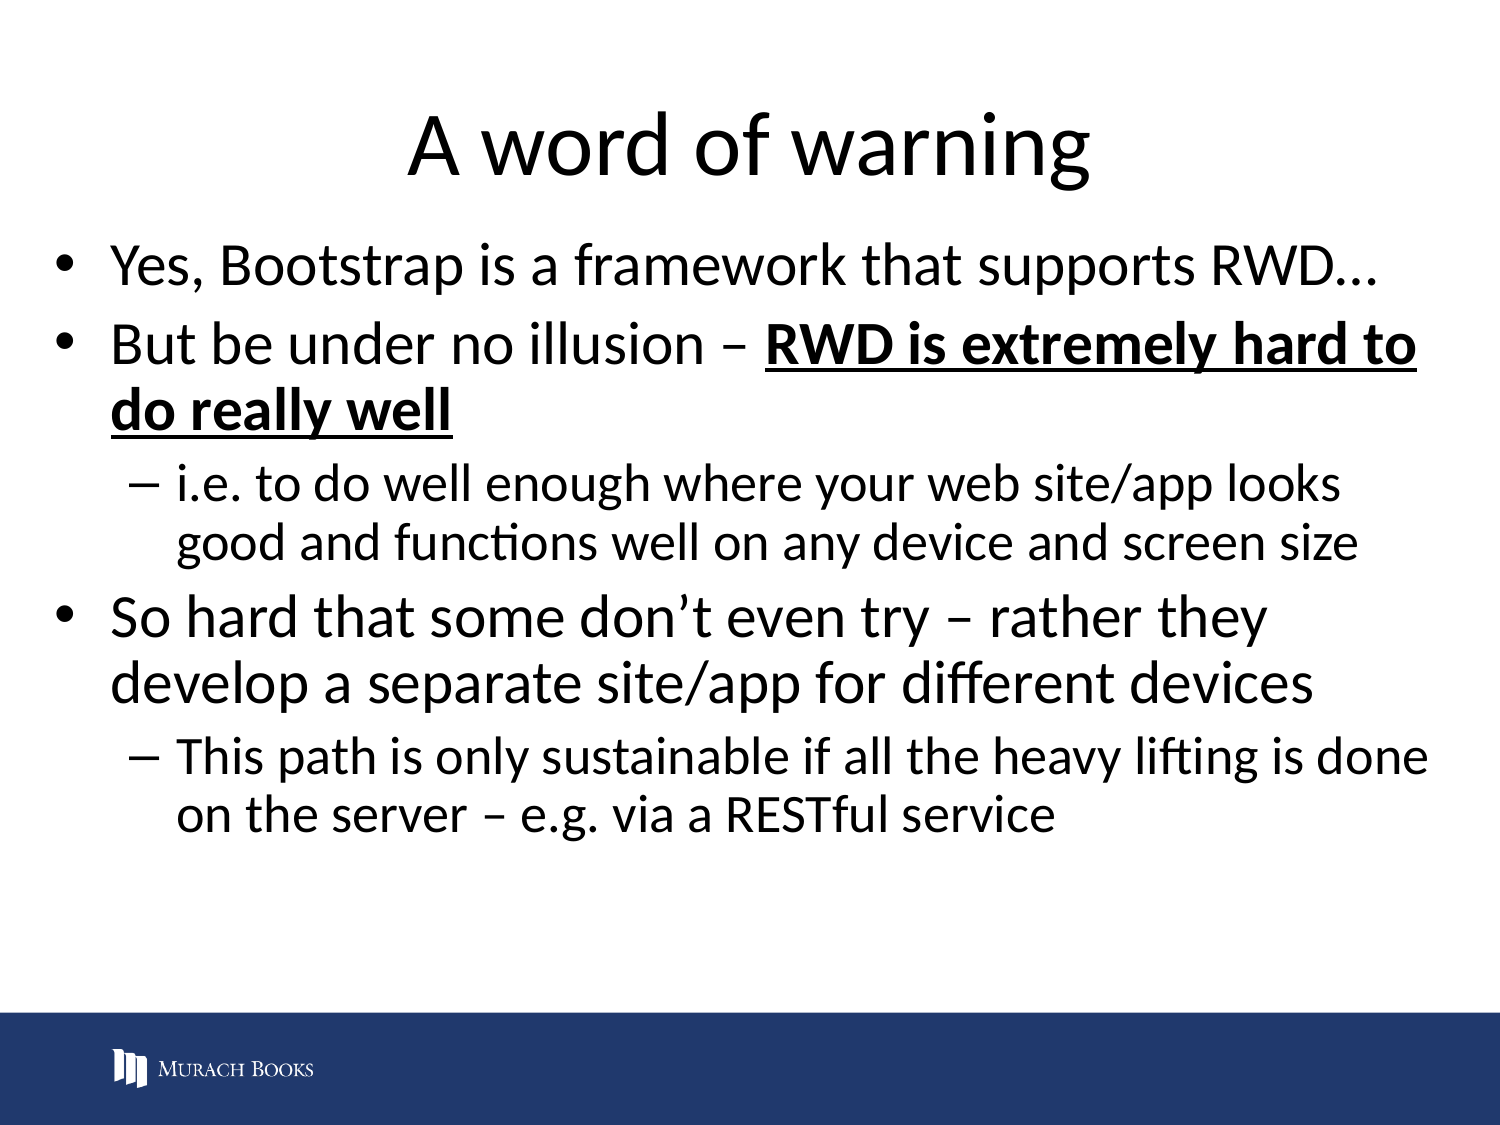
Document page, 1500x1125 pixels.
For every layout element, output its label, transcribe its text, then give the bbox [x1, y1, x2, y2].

title A word of warning [75, 45, 1425, 224]
list Yes, Bootstrap is a framework that supports RWD… But be under no illusion – RWD is extremely hard to do really well i.e. to do well enough where your web site/app looks good and functions well on any device and screen size So hard that some don’t even try – rather they develop a separate site/app for different devices This path is only sustainable if all the heavy lifting is done on the server – e.g. via a RESTful service [39, 224, 1460, 1051]
picture [111, 1051, 313, 1088]
